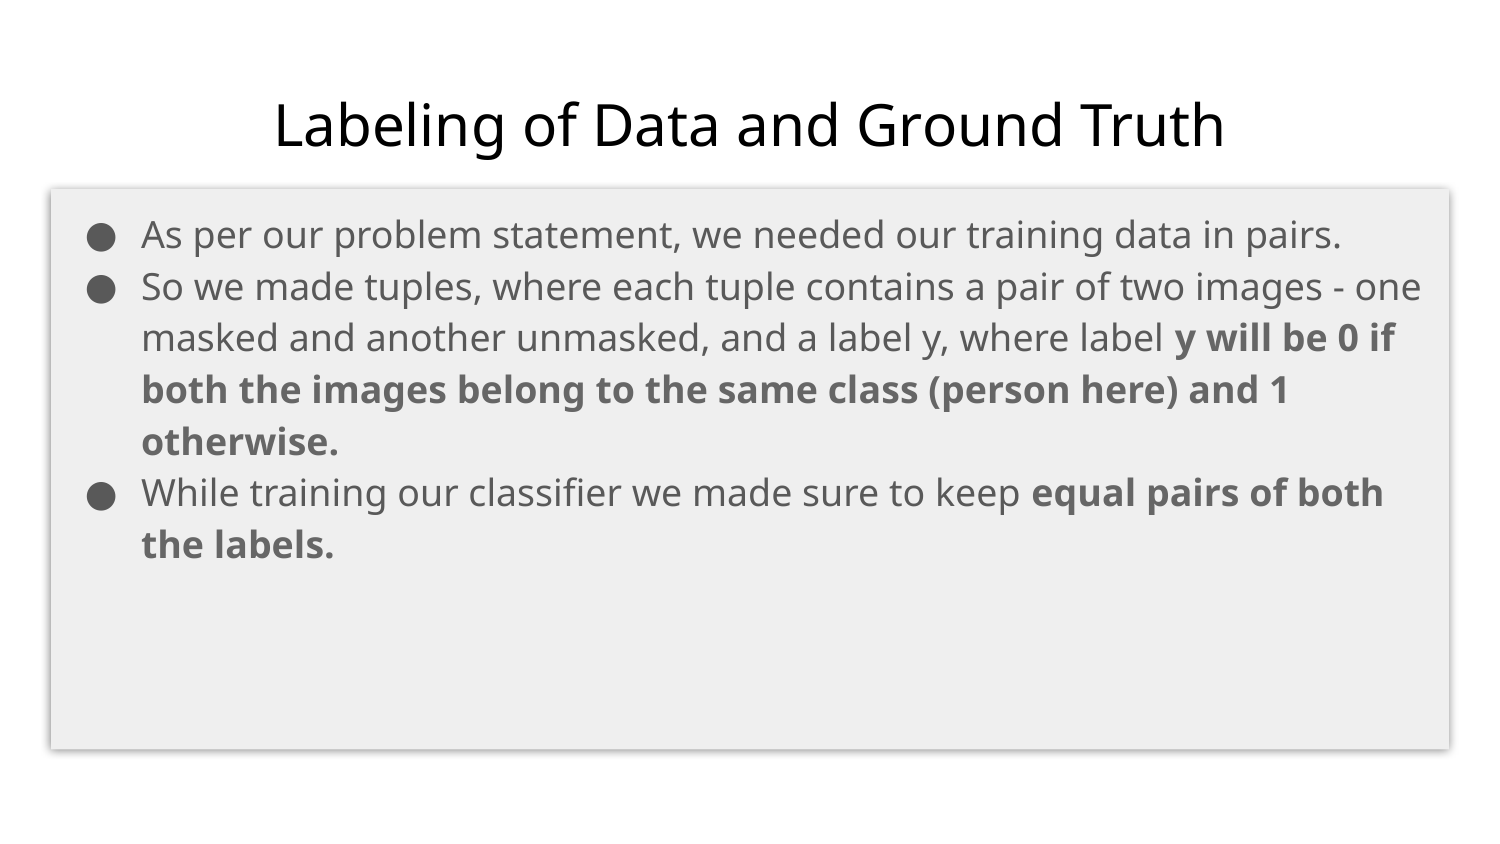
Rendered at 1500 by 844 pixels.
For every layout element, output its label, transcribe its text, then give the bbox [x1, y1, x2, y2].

title Labeling of Data and Ground Truth [51, 72, 1449, 167]
list As per our problem statement, we needed our training data in pairs. So we made tuples, where each tuple contains a pair of two images - one masked and another unmasked, and a label y, where label y will be 0 if both the images belong to the same class (person here) and 1 otherwise. While training our classifier we made sure to keep equal pairs of both the labels. [51, 189, 1449, 750]
